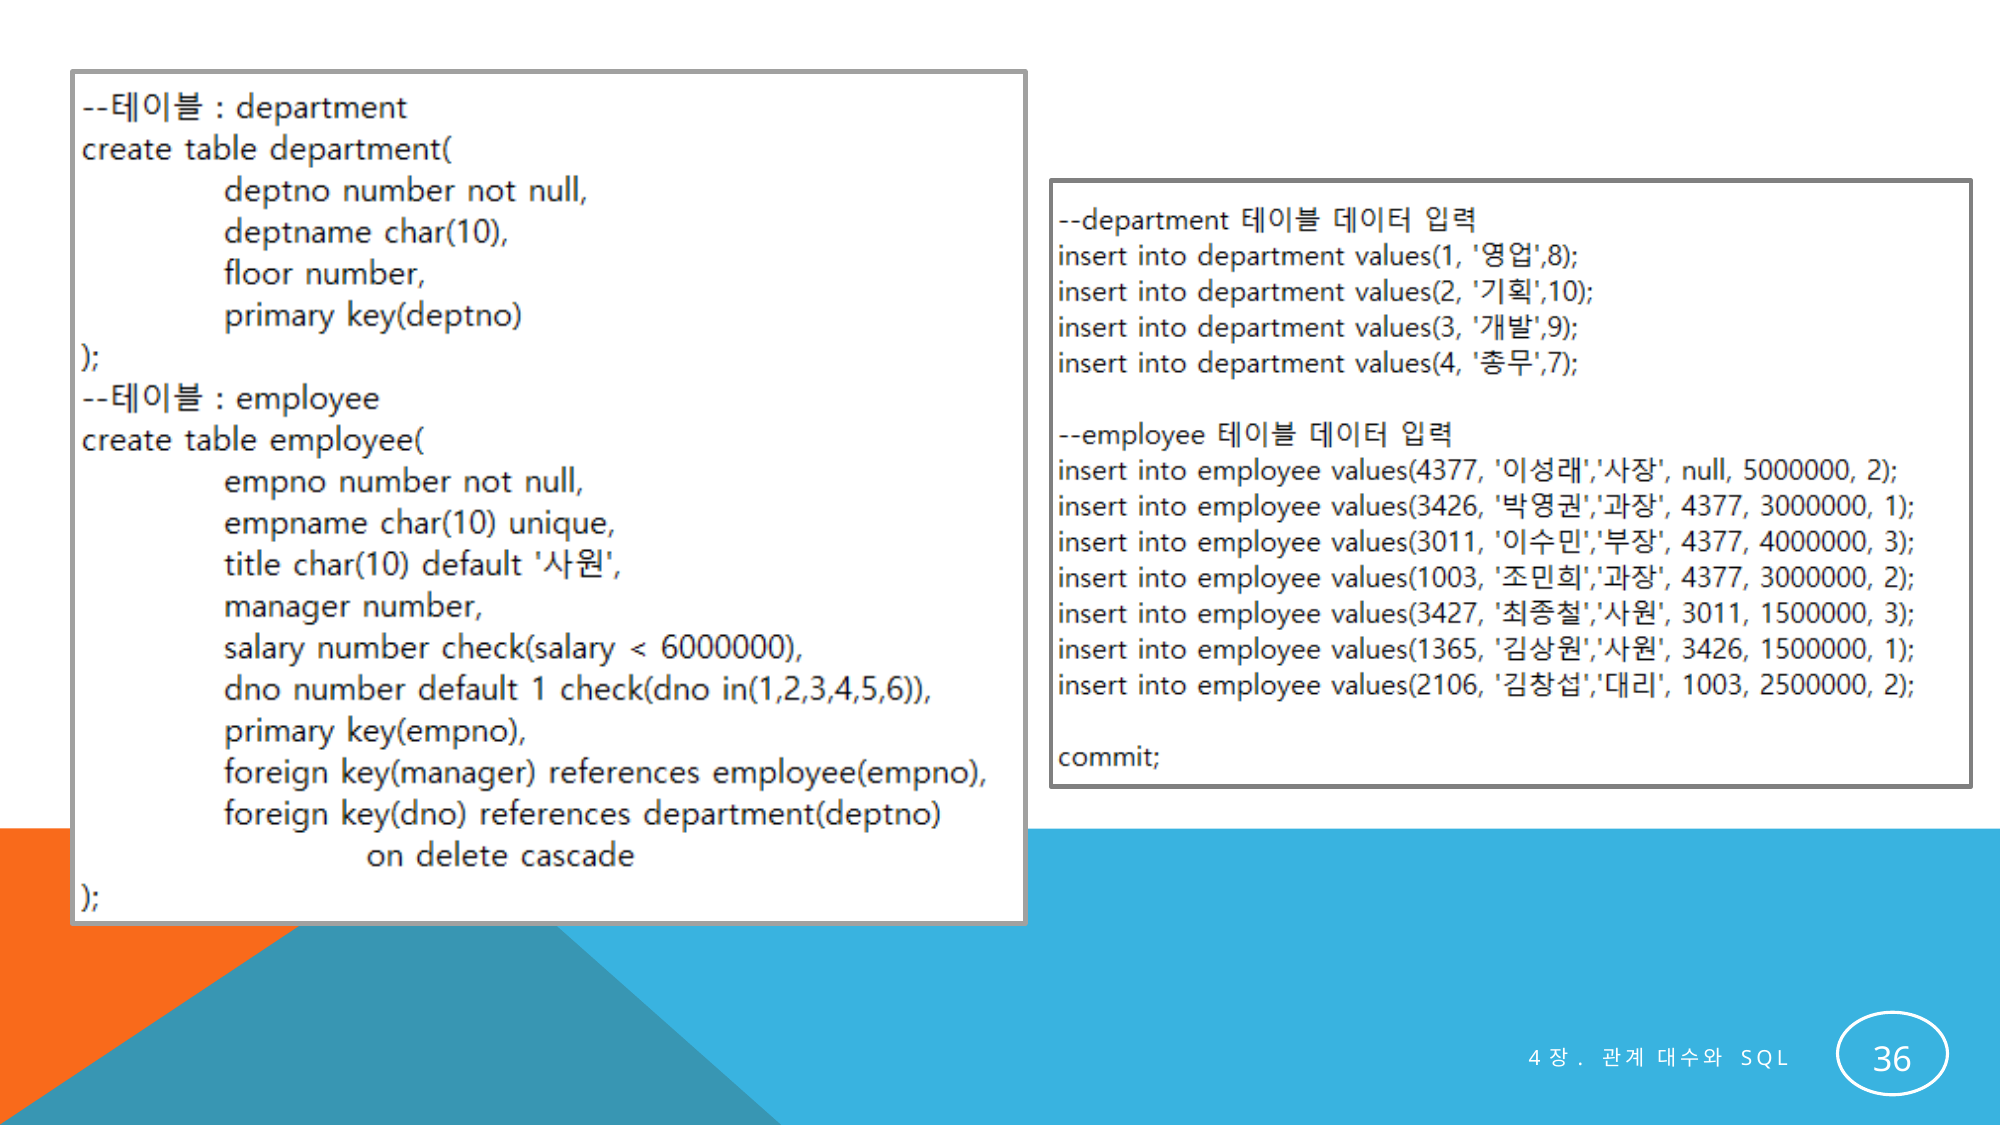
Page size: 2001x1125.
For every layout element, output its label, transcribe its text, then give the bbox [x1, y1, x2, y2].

slide_number 36 [1835, 1010, 1950, 1097]
picture [74, 73, 1024, 922]
picture [1052, 182, 1969, 785]
footer 4장. 관계 대수와 SQL [769, 1031, 1803, 1076]
